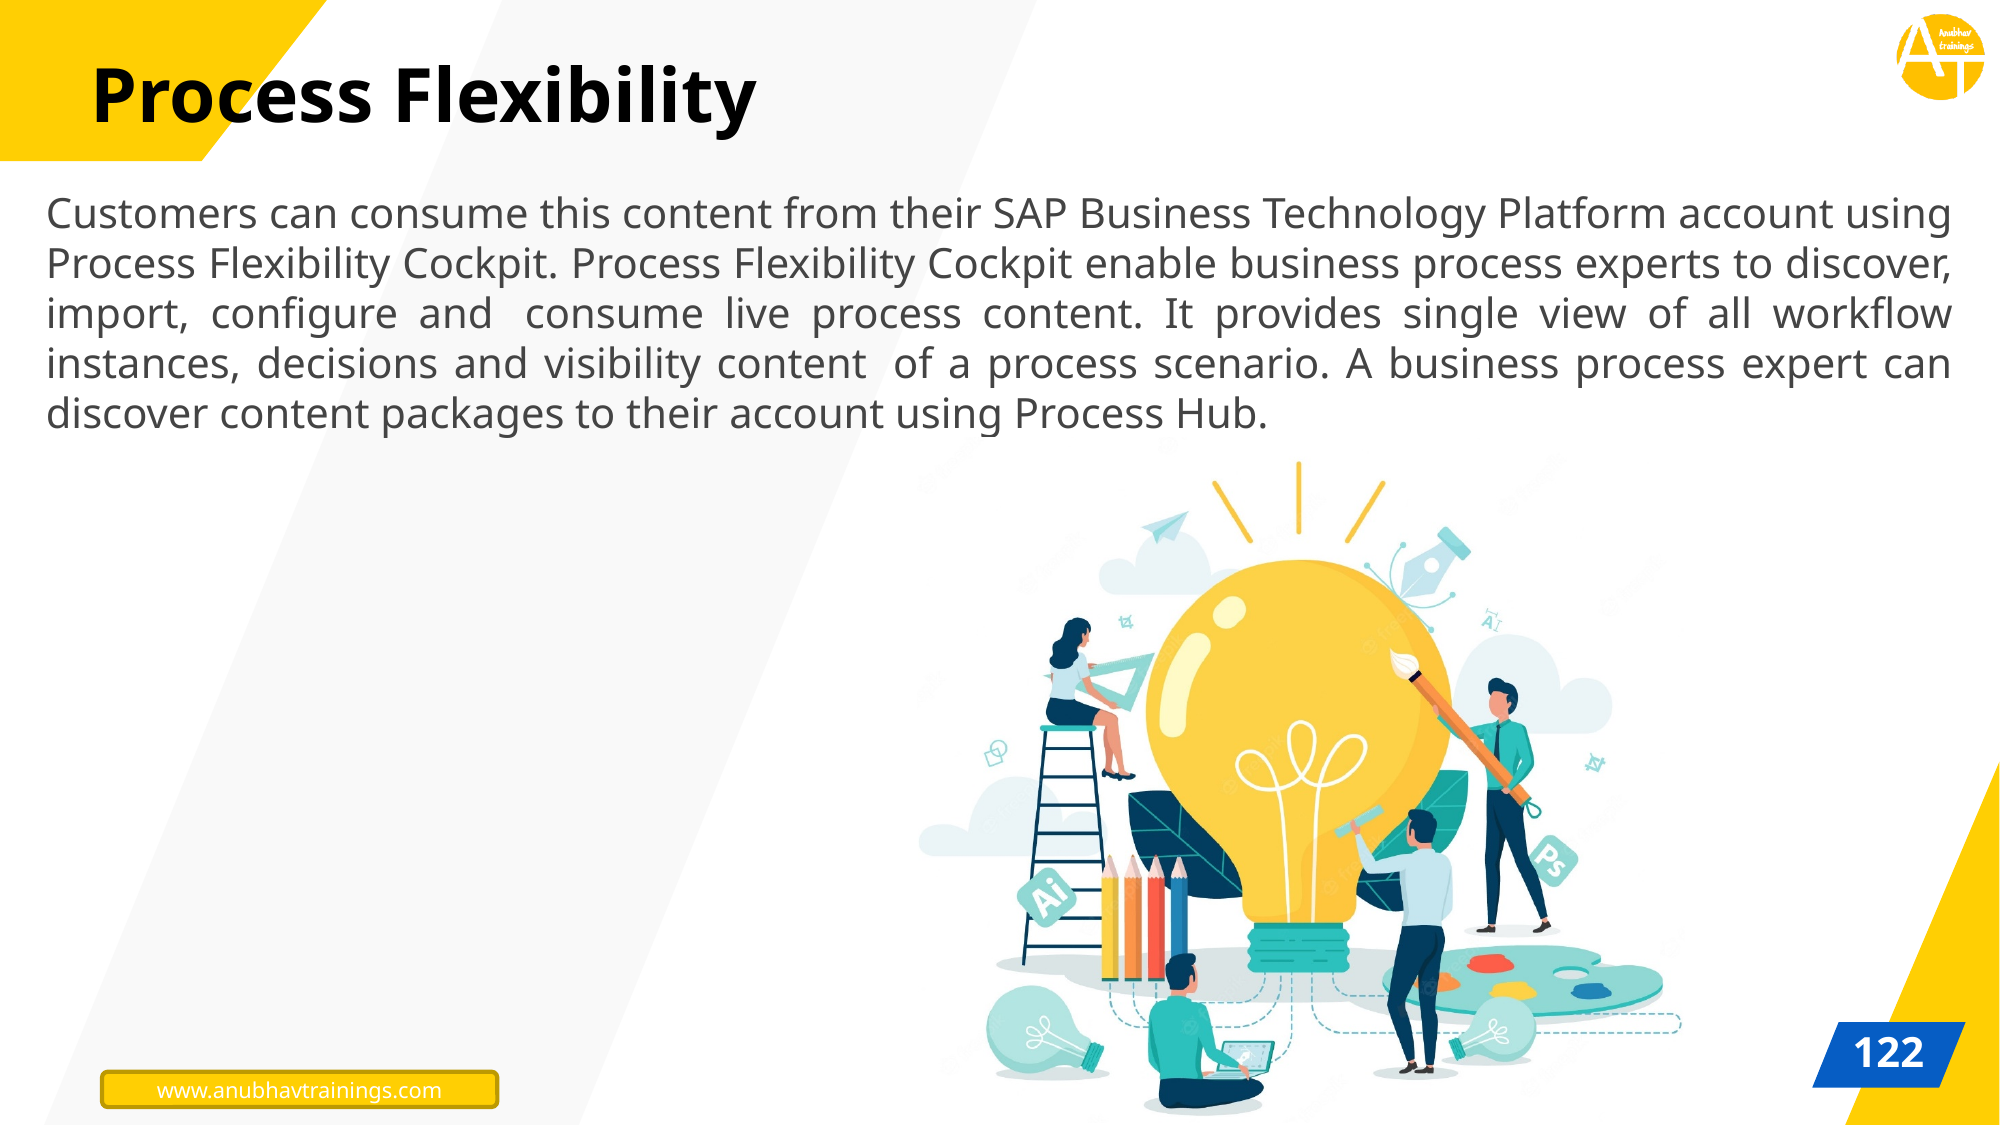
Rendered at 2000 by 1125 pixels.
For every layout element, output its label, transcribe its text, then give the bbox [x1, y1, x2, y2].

title Process Flexibility [90, 31, 1792, 148]
text_box [0, 0, 329, 164]
picture [916, 437, 1685, 1123]
text_box www.anubhavtrainings.com [99, 1069, 500, 1110]
text_box Customers can consume this content from their SAP Business Technology Platform account using Process Flexibility Cockpit. Process Flexibility Cockpit enable business process experts to discover, import, configure and consume live process content. It provides single view of all workflow instances, decisions and visibility content of a process scenario. A business process expert can discover content packages to their account using Process Hub. [31, 179, 1969, 444]
picture [1888, 8, 1989, 108]
slide_number 122 [1847, 1024, 1931, 1086]
